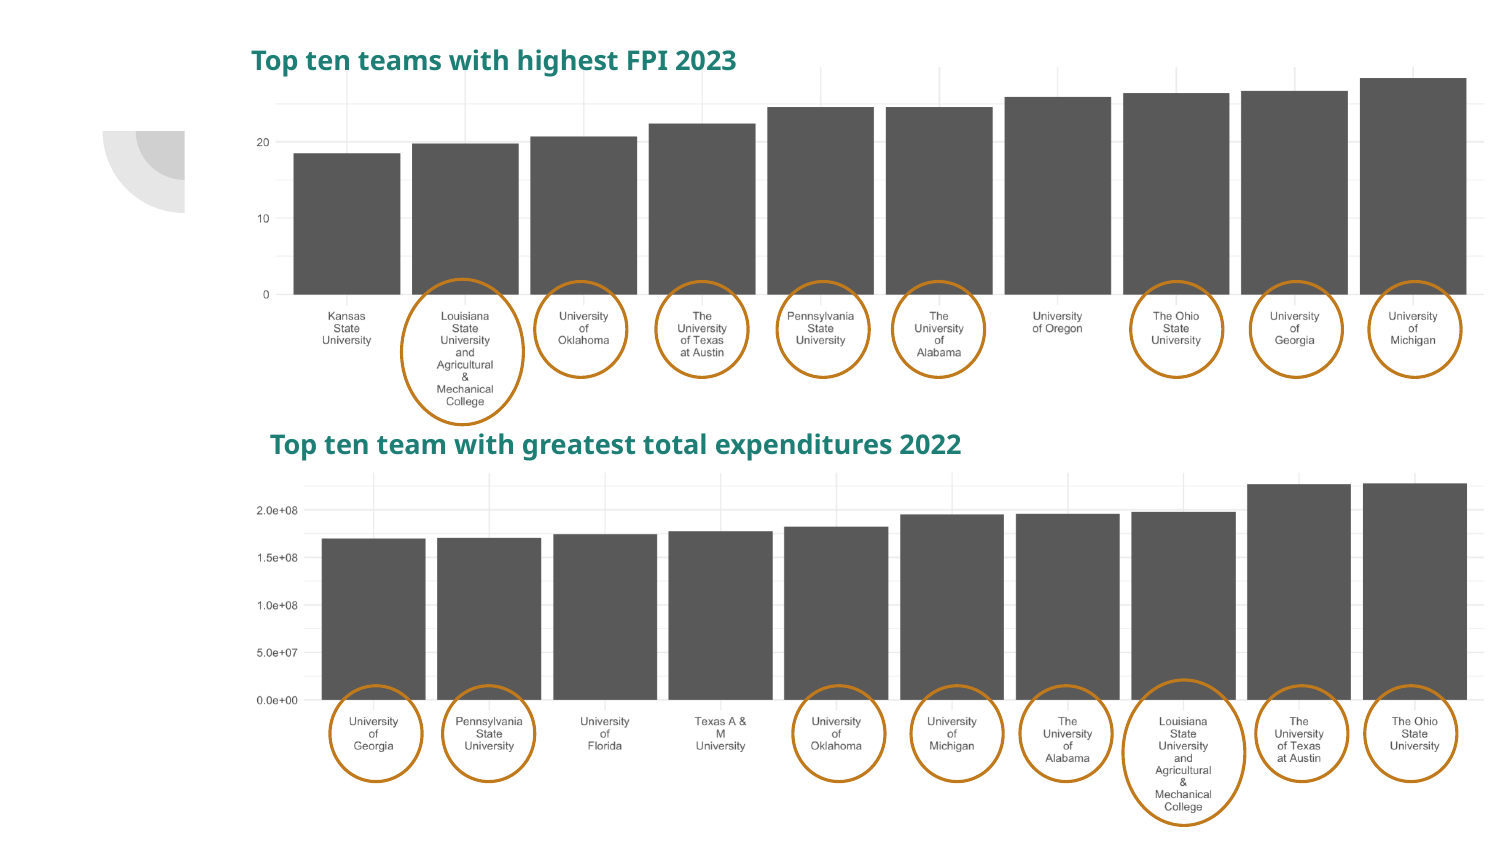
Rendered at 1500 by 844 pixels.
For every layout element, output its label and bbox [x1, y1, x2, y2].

text_box [329, 279, 1462, 826]
text_box [235, 27, 1492, 815]
